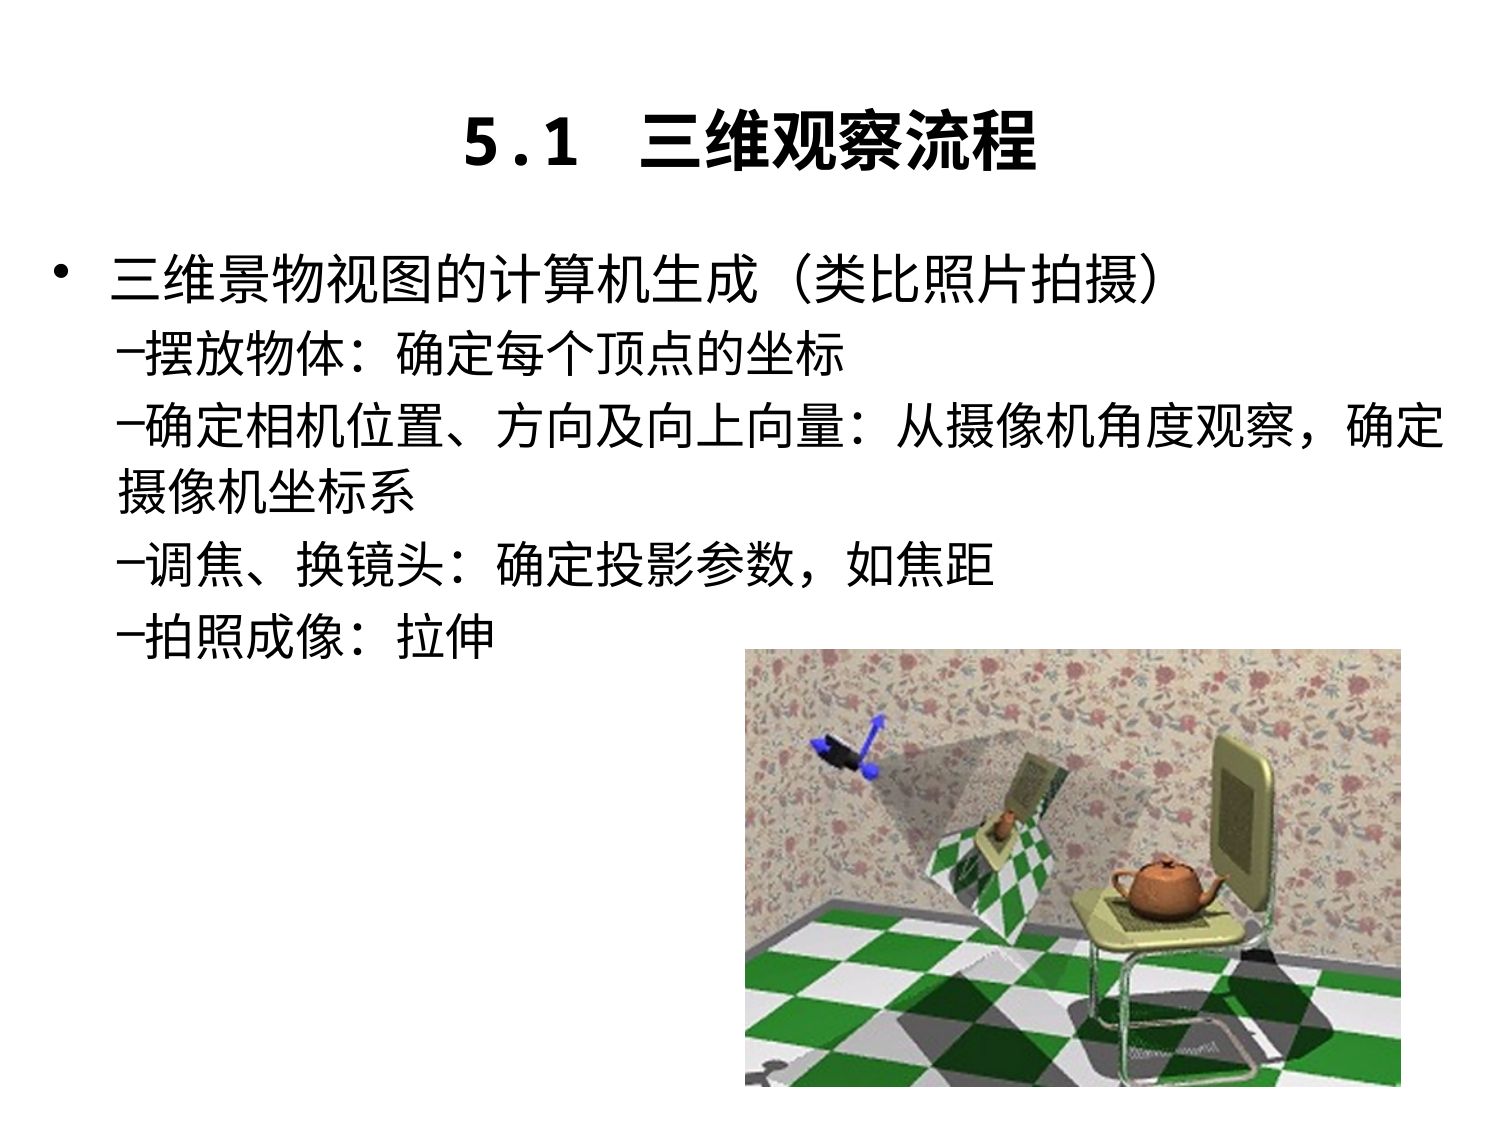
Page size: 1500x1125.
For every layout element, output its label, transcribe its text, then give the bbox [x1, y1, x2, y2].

list 三维景物视图的计算机生成（类比照片拍摄） 摆放物体：确定每个顶点的坐标 确定相机位置、方向及向上向量：从摄像机角度观察，确定摄像机坐标系 调焦、换镜头：确定投影参数，如焦距 拍照成像：拉伸 [37, 224, 1463, 981]
picture [744, 649, 1402, 1087]
title 5.1 三维观察流程 [74, 44, 1426, 224]
